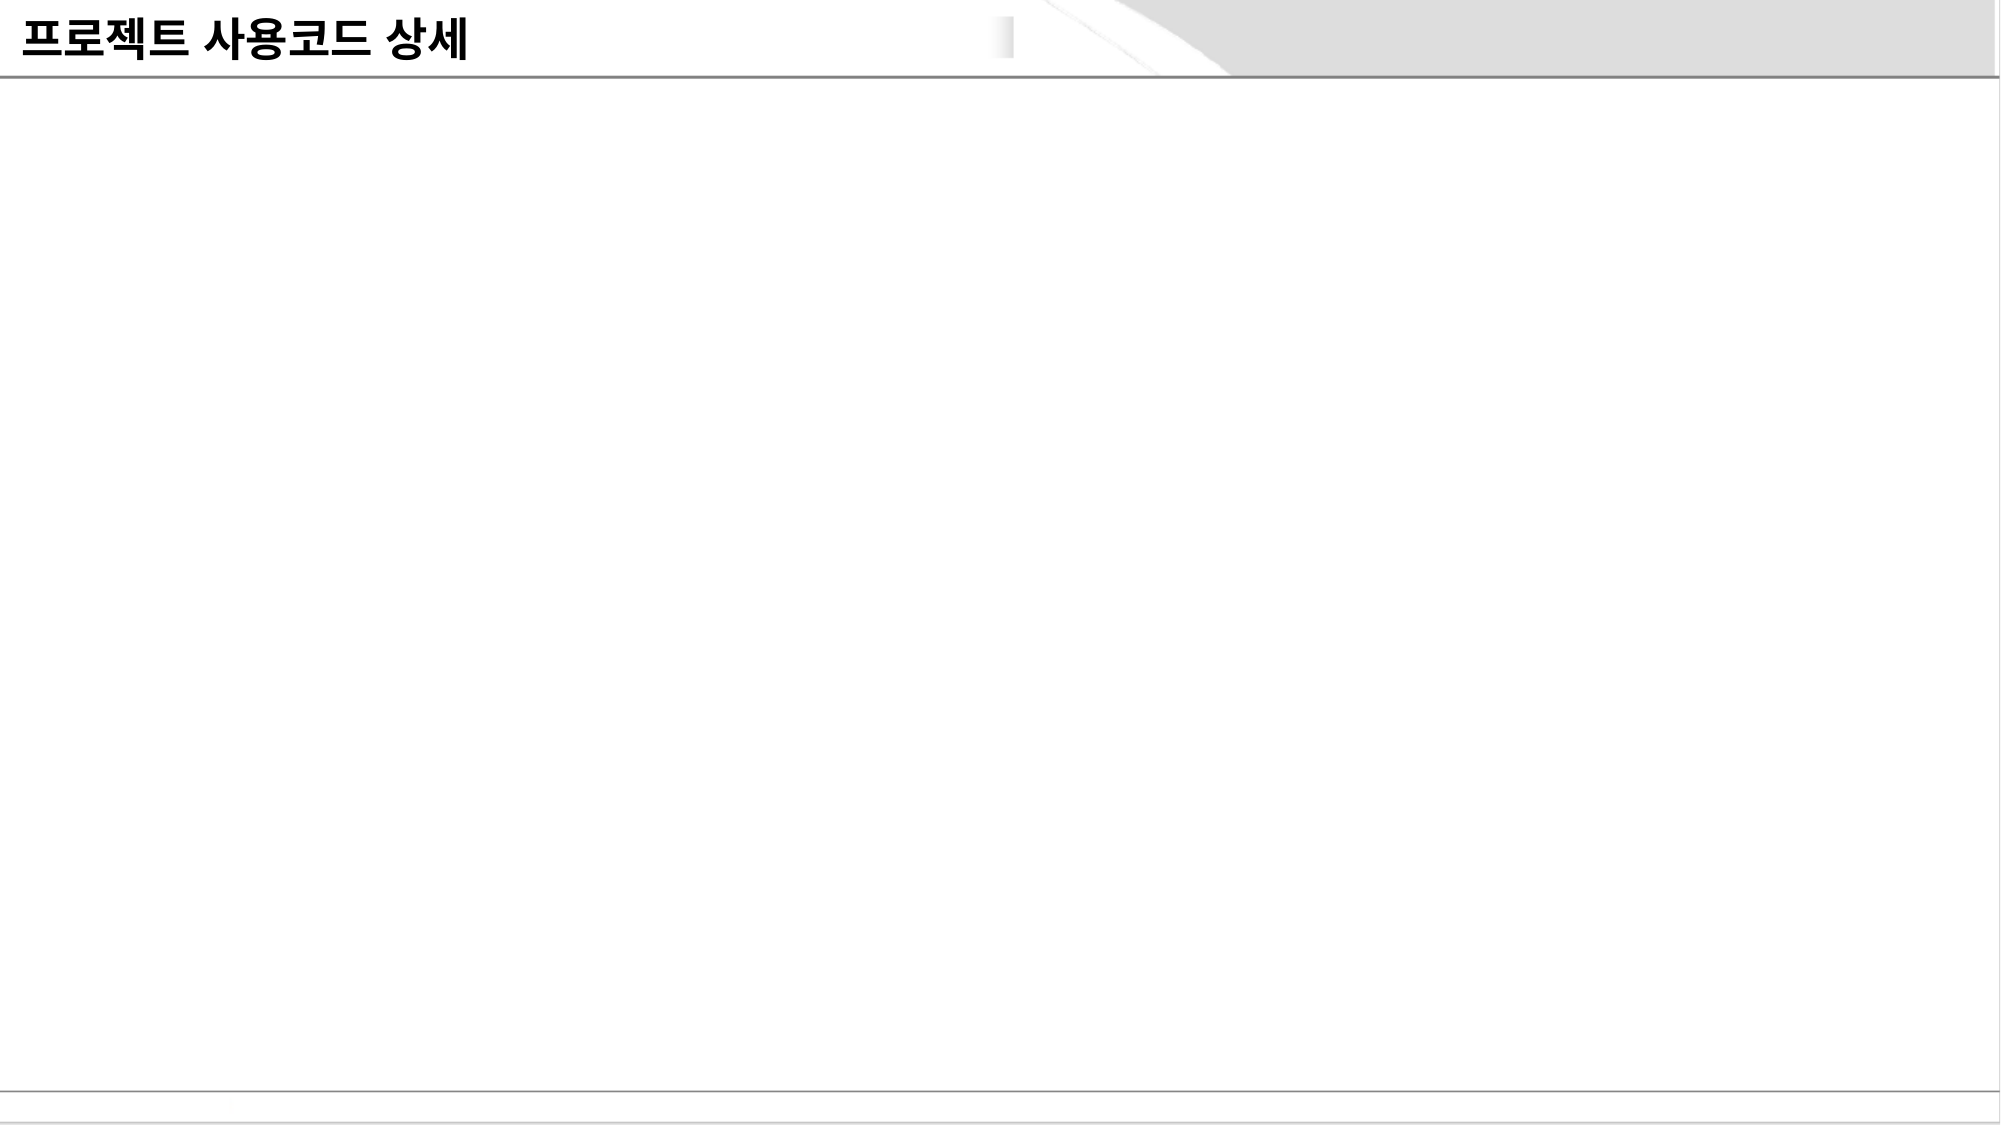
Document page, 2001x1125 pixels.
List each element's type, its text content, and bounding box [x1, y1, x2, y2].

title 프로젝트 사용코드 상세 [6, 2, 910, 75]
picture [0, 0, 2001, 1125]
